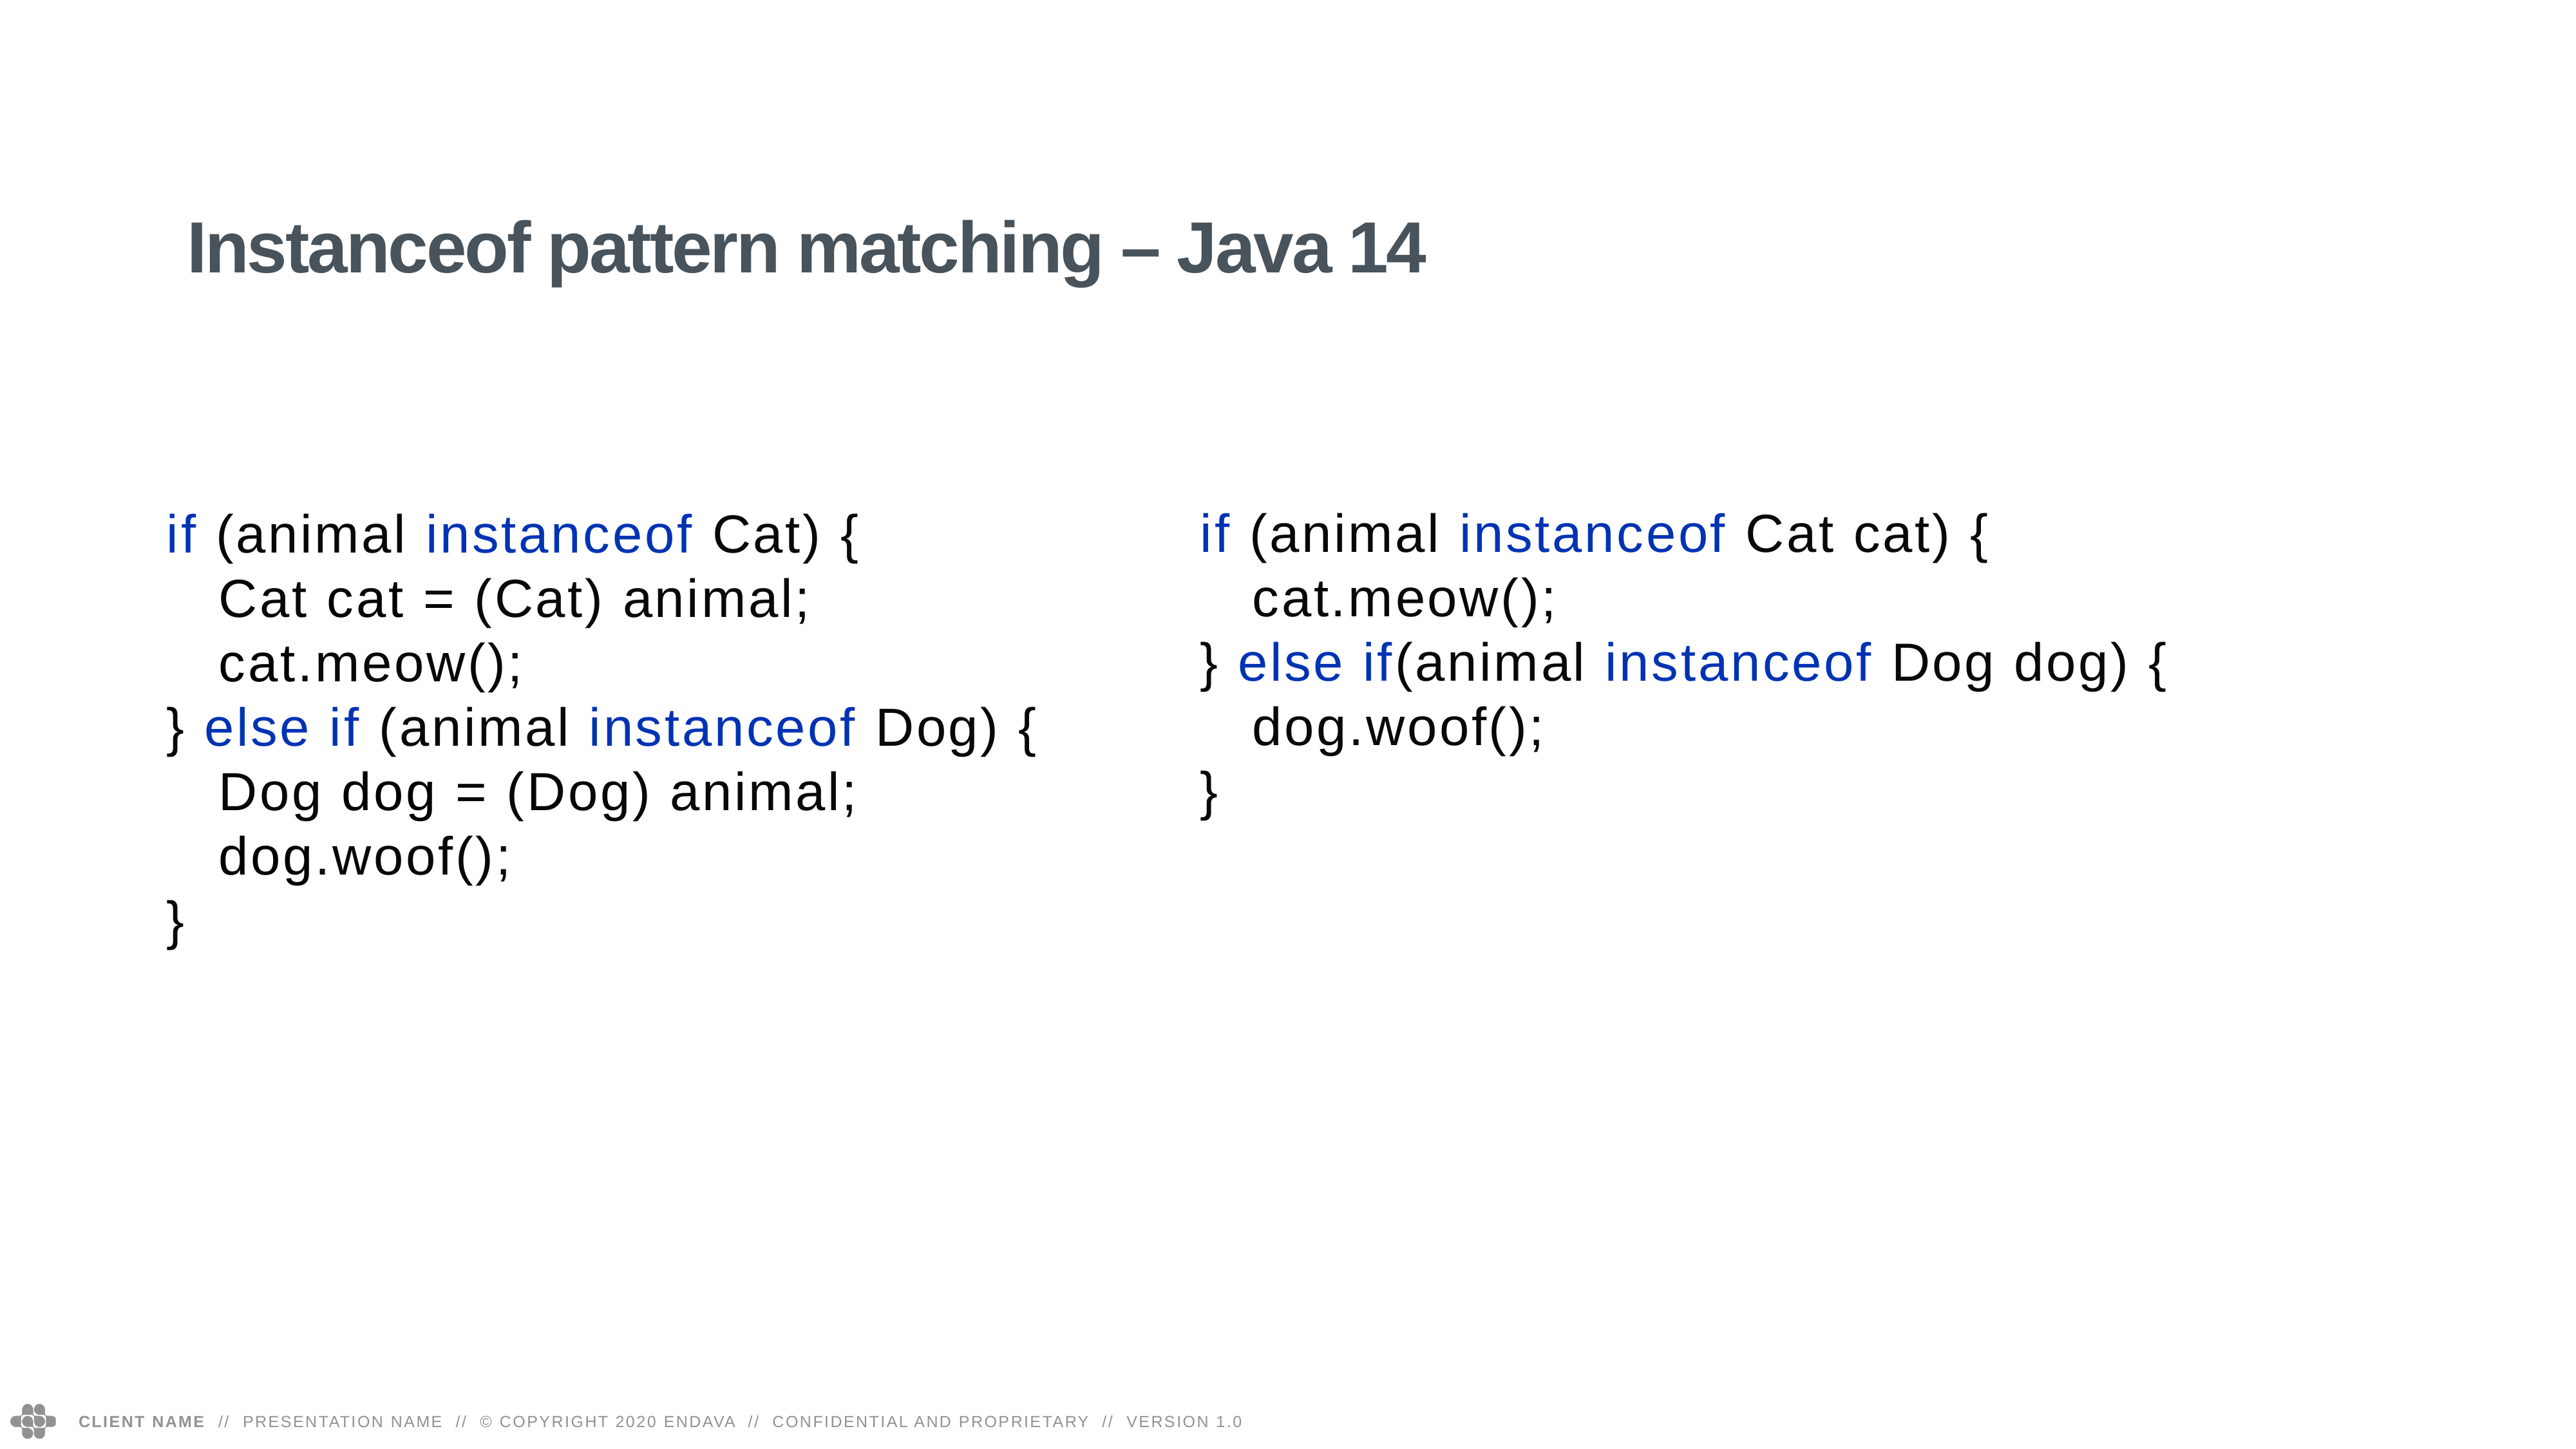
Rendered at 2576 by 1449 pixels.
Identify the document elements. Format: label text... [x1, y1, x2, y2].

text_box if (animal instanceof Cat cat) { cat.meow(); } else if(animal instanceof Dog dog) { dog.woof(); } [1190, 493, 2185, 826]
text_box Instanceof pattern matching – Java 14 [182, 212, 2200, 292]
text_box if (animal instanceof Cat) { Cat cat = (Cat) animal; cat.meow(); } else if (animal instanceof Dog) { Dog dog = (Dog) animal; dog.woof(); } [156, 494, 1063, 955]
